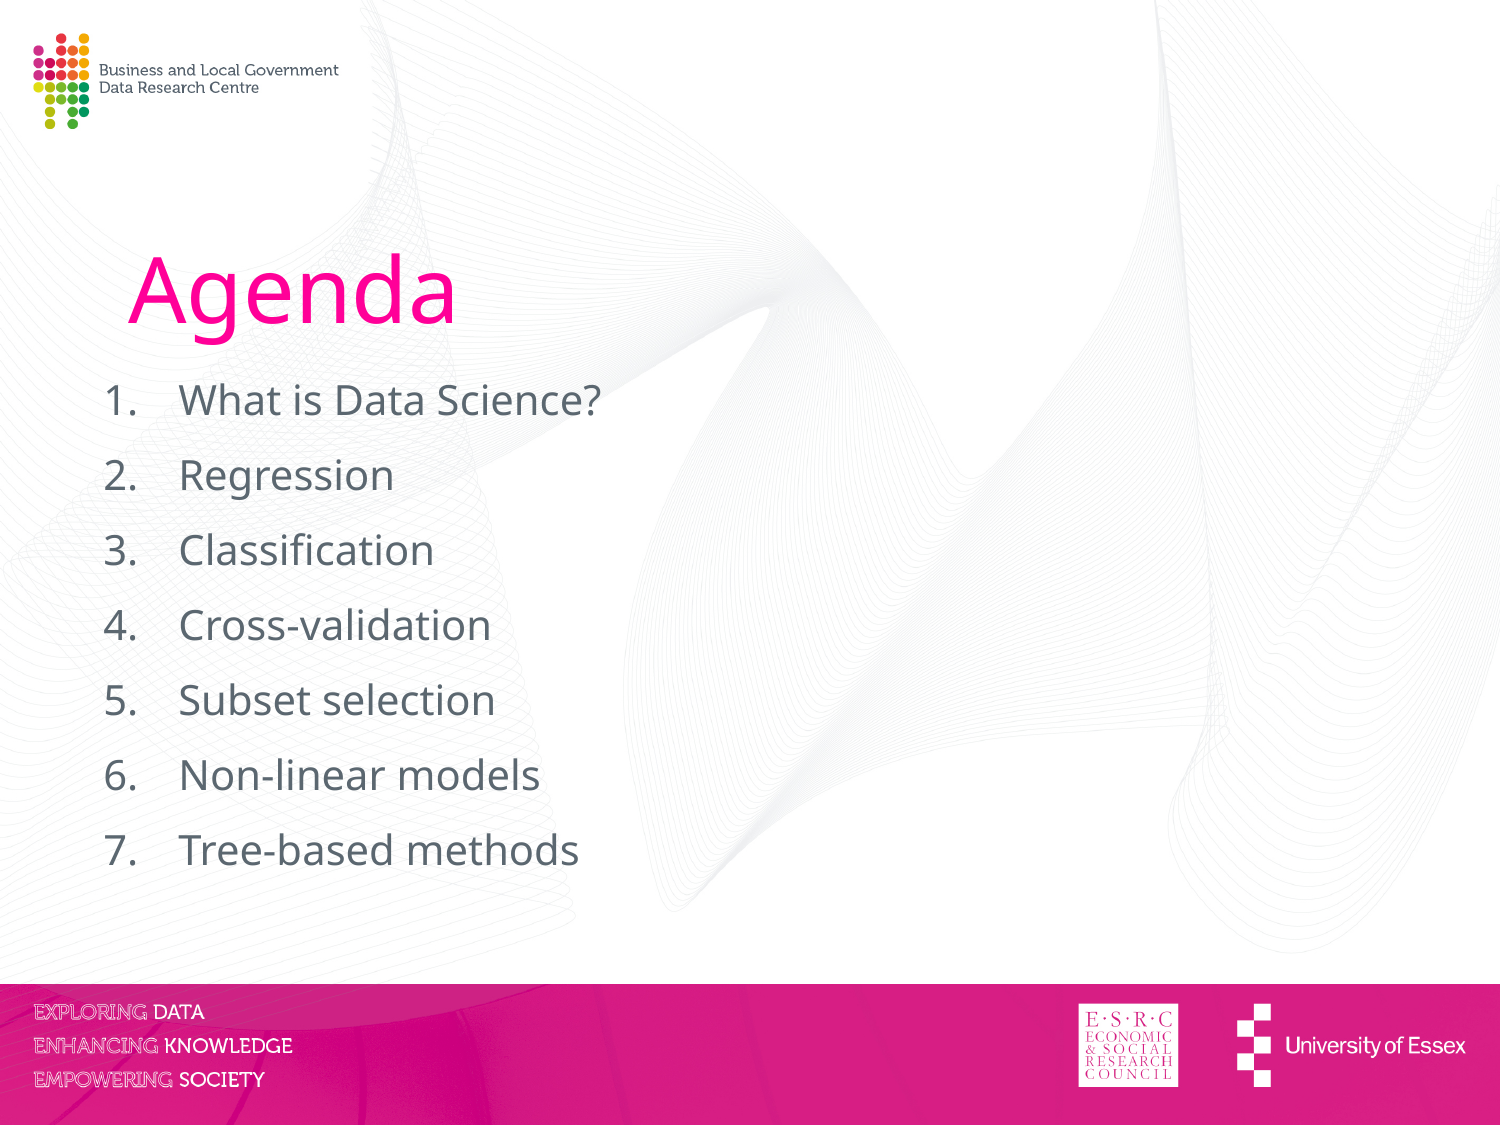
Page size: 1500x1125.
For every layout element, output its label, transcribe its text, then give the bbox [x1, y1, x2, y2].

text_box Agenda [113, 237, 1415, 335]
picture [0, 0, 1500, 1125]
text_box What is Data Science? Regression Classification Cross-validation Subset selection Non-linear models Tree-based methods [88, 341, 1390, 439]
